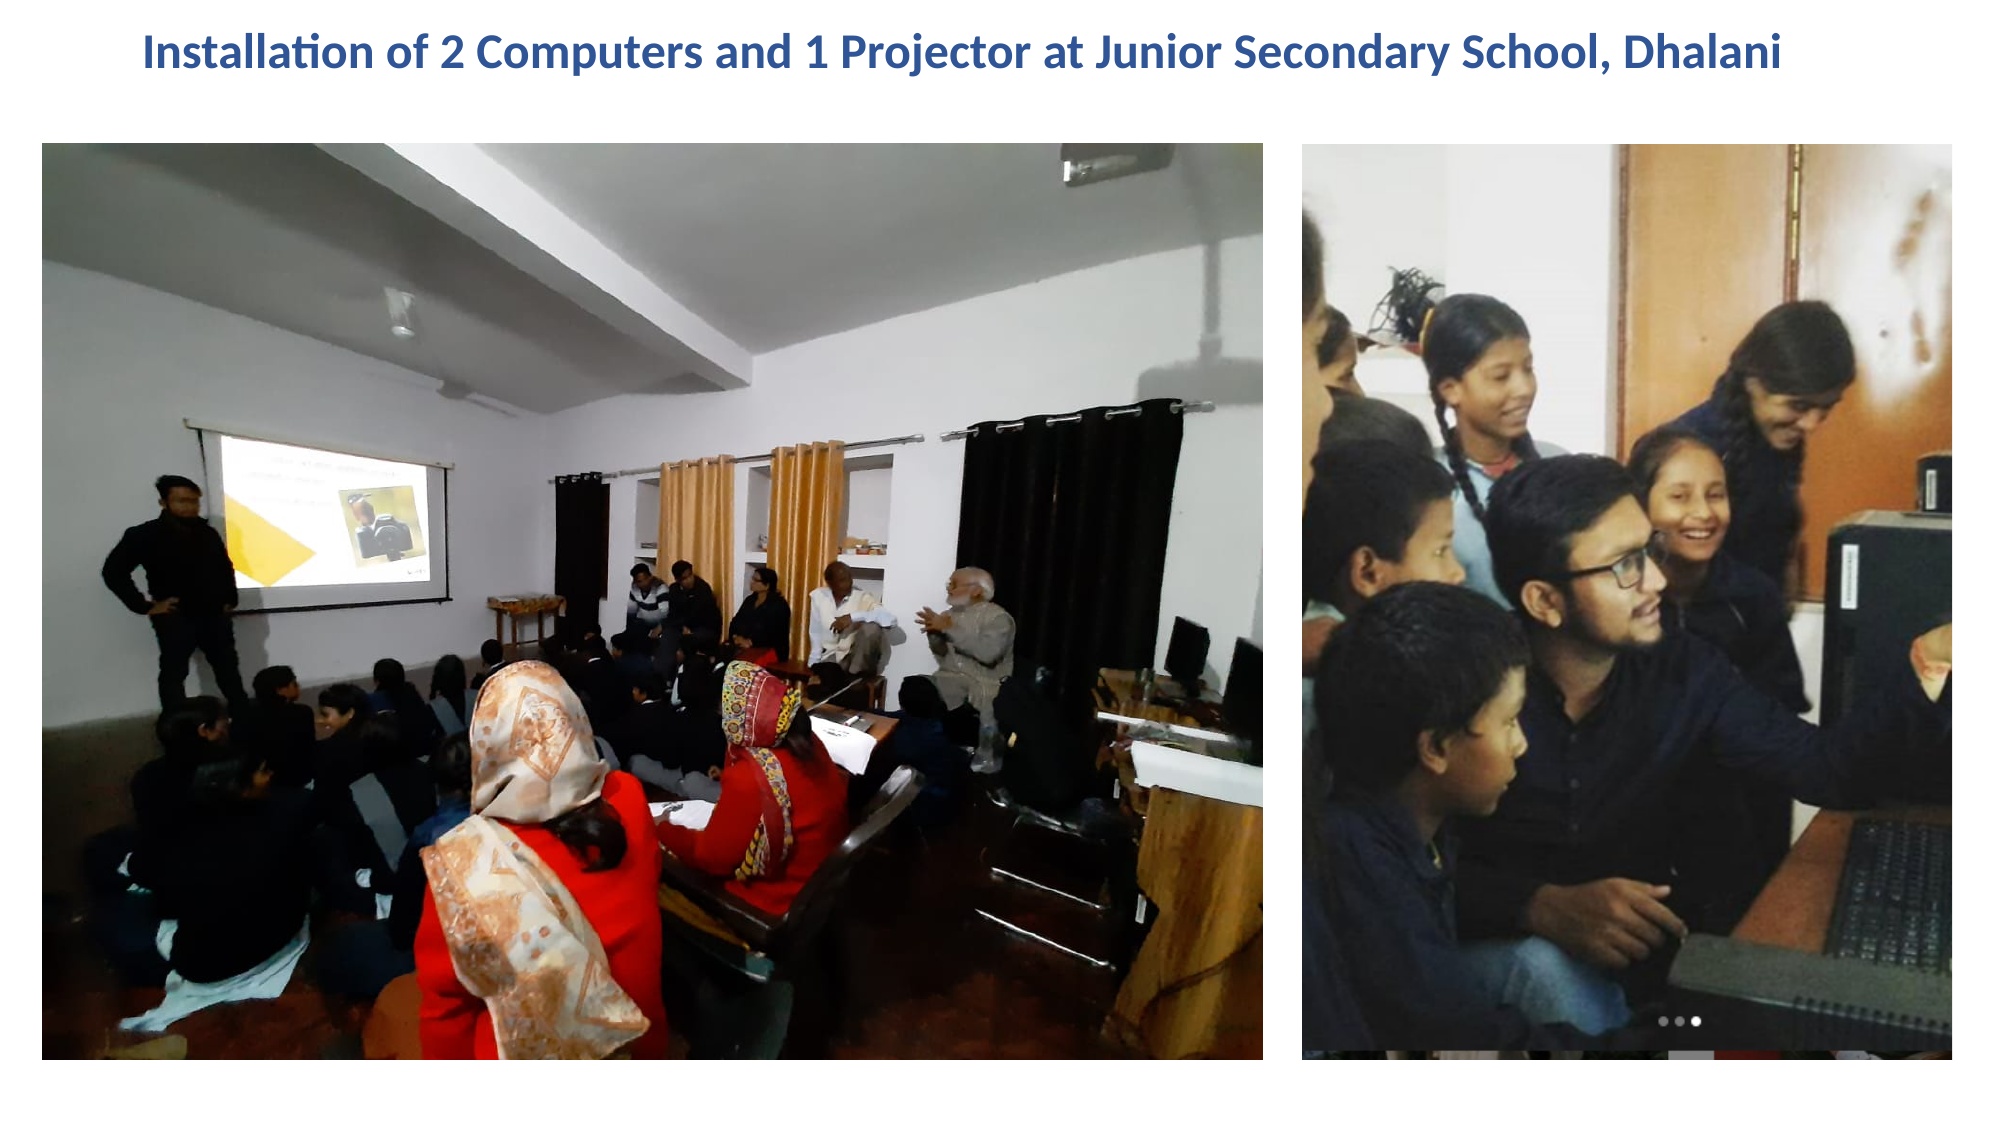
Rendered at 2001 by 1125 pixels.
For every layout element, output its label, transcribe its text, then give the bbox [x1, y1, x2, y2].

picture [1302, 143, 1953, 1060]
text_box Installation of 2 Computers and 1 Projector at Junior Secondary School, Dhalani [127, 10, 1853, 86]
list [41, 143, 1263, 1060]
